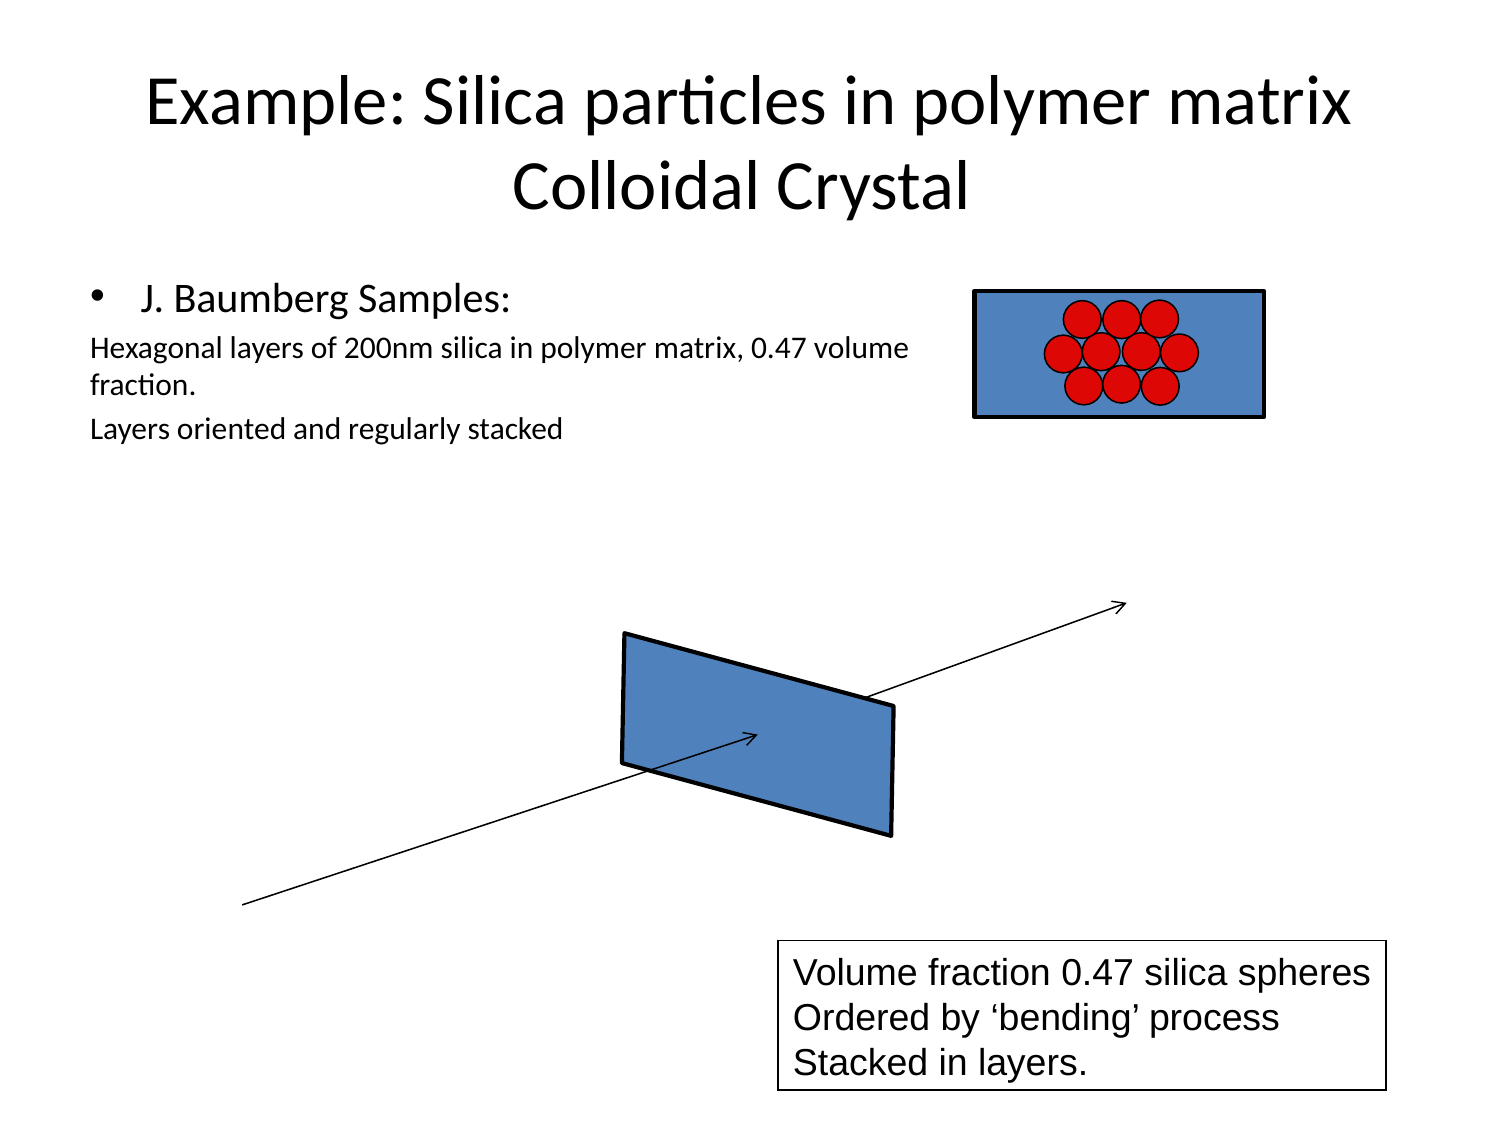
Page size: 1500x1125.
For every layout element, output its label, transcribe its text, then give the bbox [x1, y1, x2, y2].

title Example: Silica particles in polymer matrix Colloidal Crystal [75, 45, 1425, 233]
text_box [241, 734, 759, 906]
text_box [974, 290, 1265, 418]
text_box [620, 631, 896, 838]
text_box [865, 602, 1127, 698]
list J. Baumberg Samples: Hexagonal layers of 200nm silica in polymer matrix, 0.47 volume fraction. Layers oriented and regularly stacked [75, 262, 975, 457]
text_box Volume fraction 0.47 silica spheres Ordered by ‘bending’ process Stacked in layers. [778, 940, 1387, 1091]
